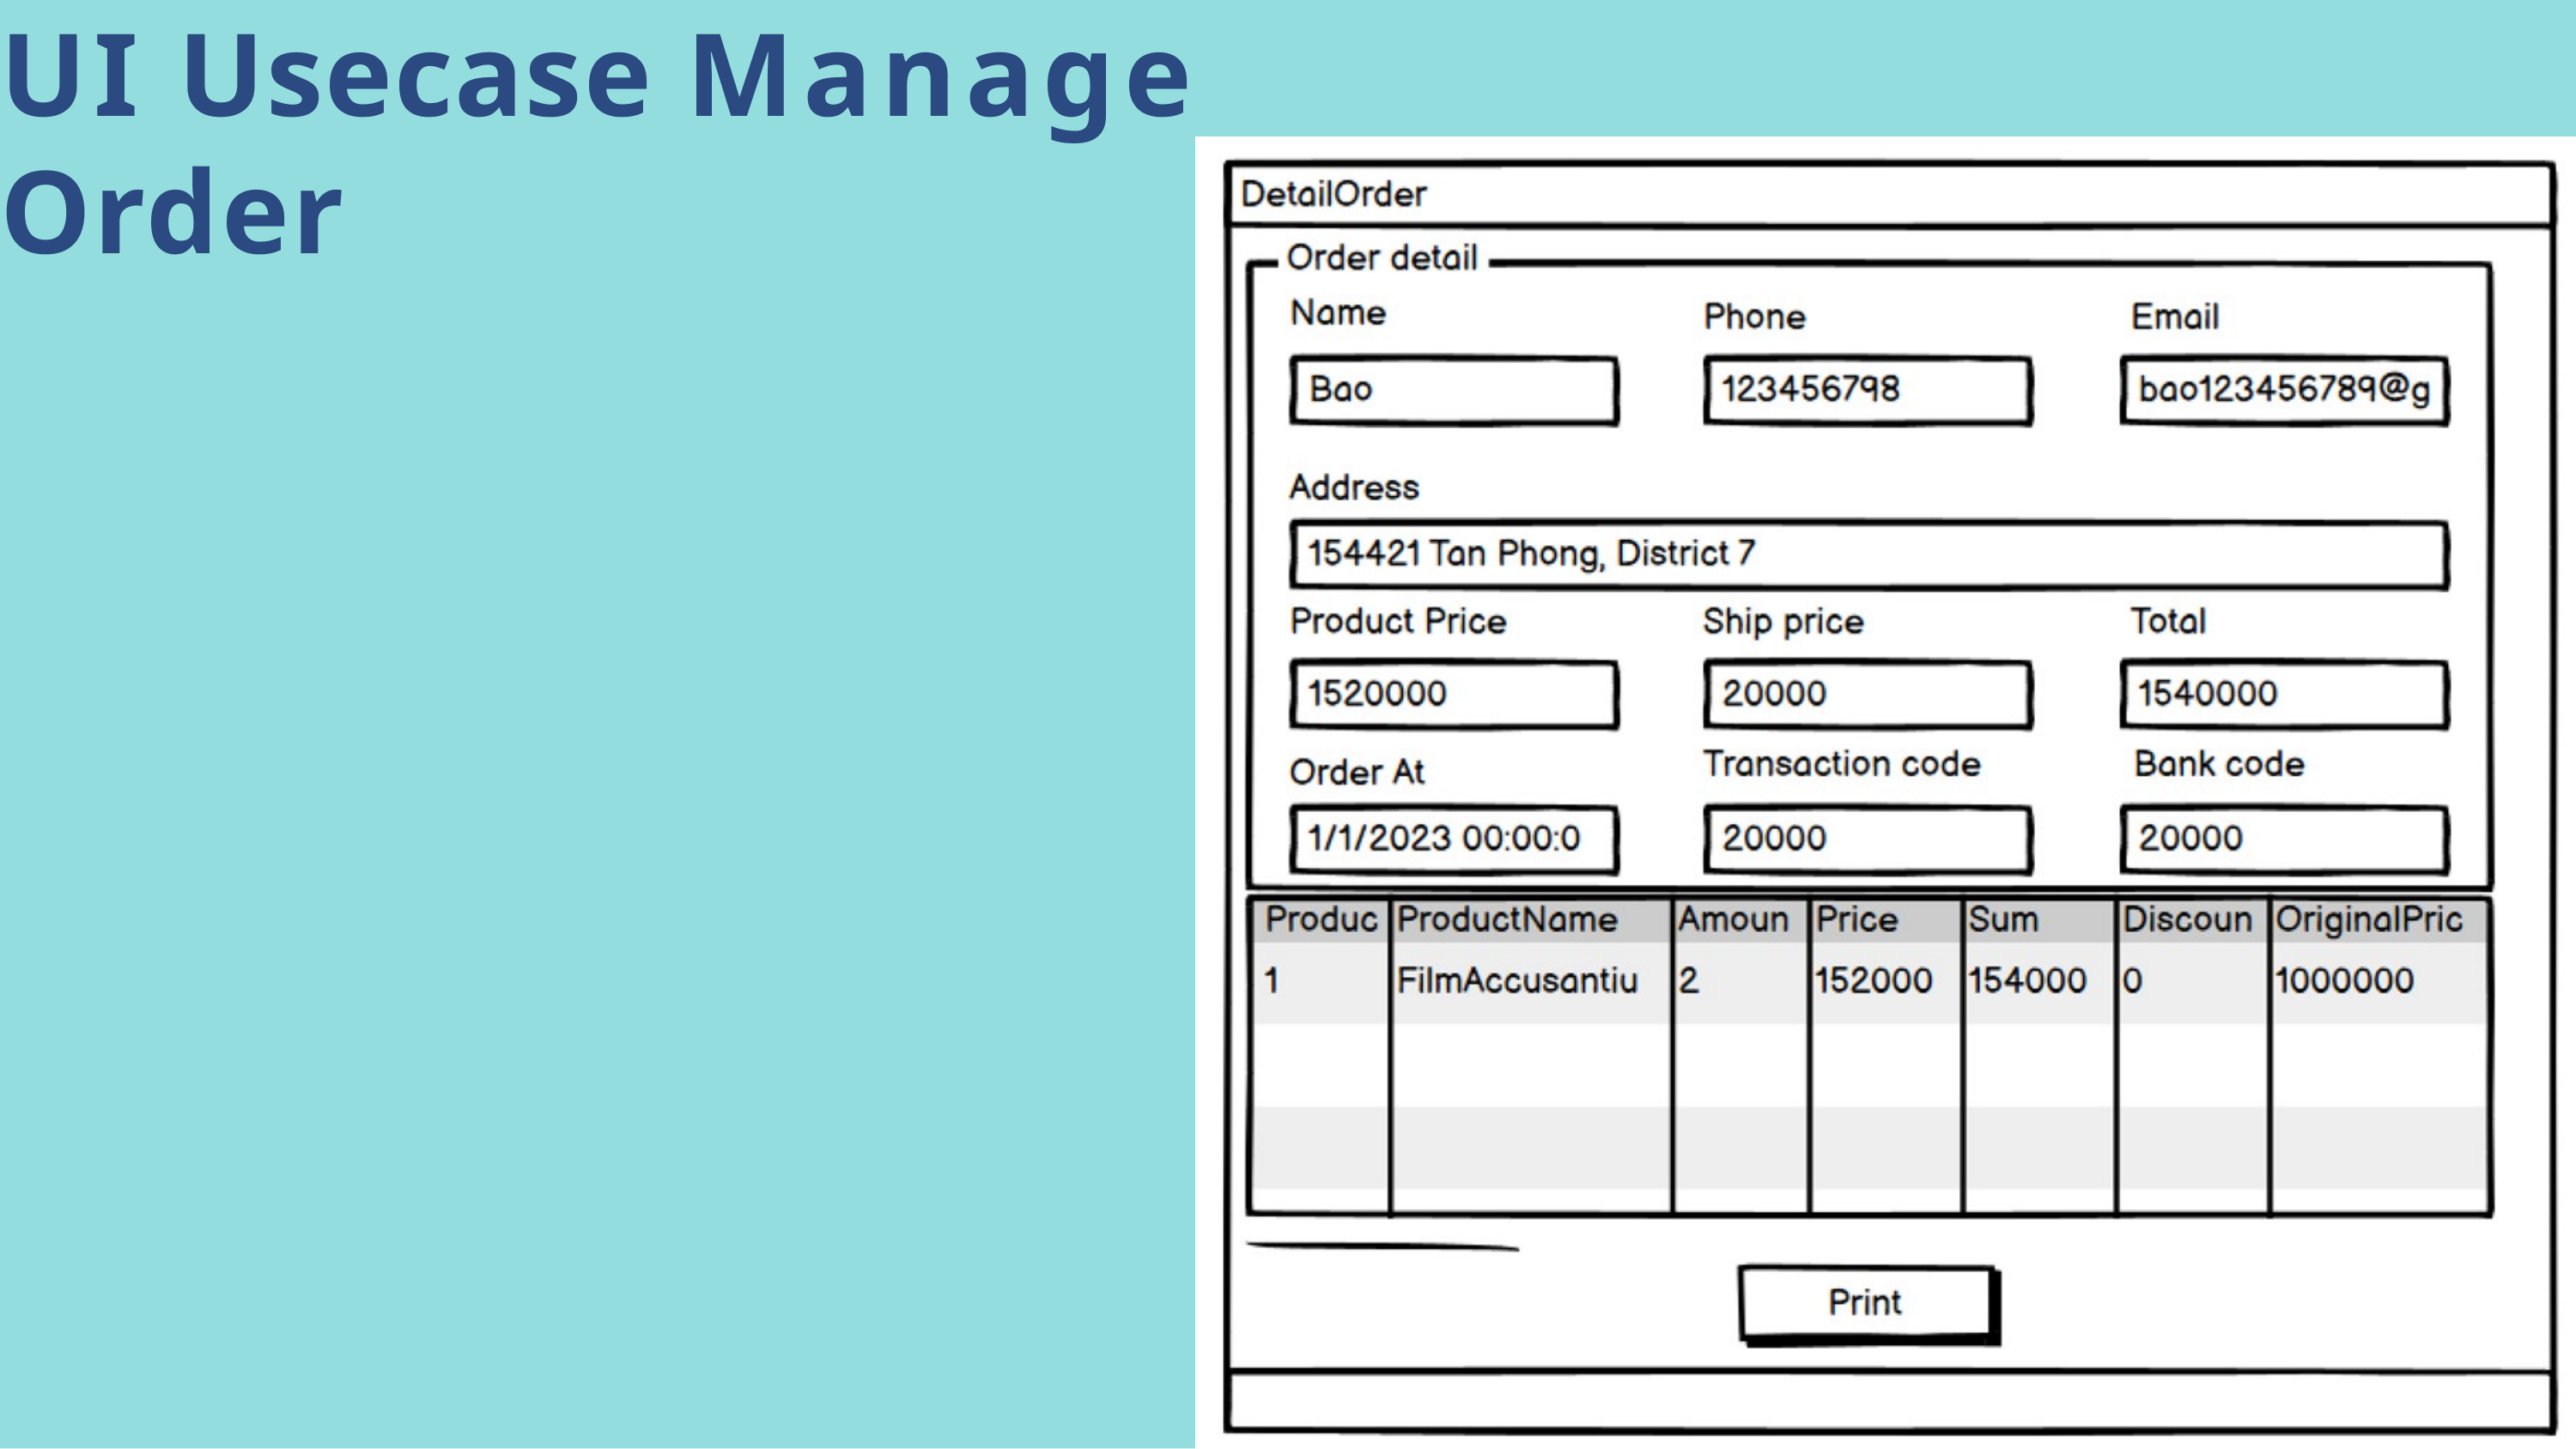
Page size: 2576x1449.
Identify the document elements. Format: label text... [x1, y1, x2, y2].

title UI Usecase Manage Order [0, 0, 1458, 277]
picture [1195, 136, 2576, 1449]
